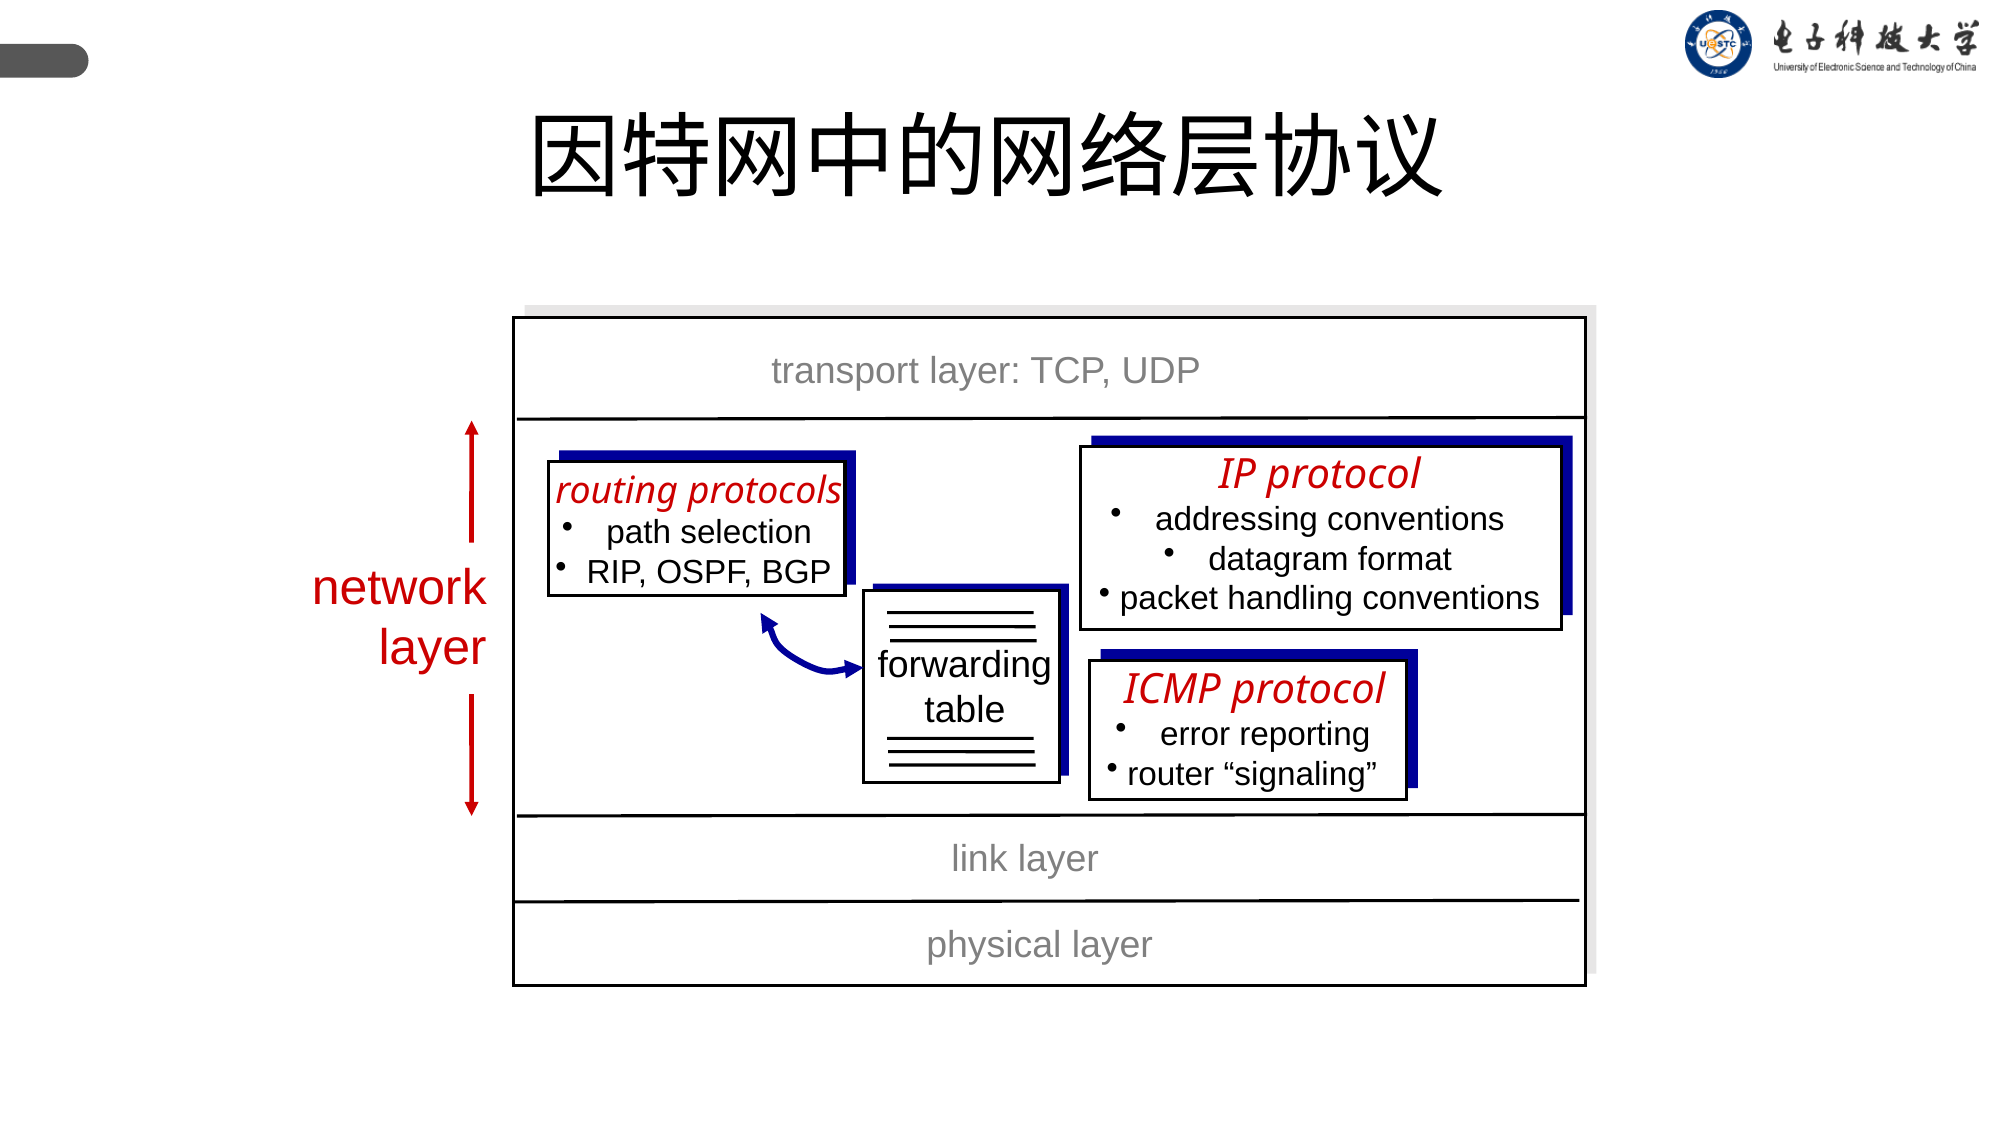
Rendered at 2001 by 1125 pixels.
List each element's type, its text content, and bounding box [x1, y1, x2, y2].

text_box link layer [936, 826, 1114, 887]
text_box [760, 612, 861, 675]
text_box routing protocols path selection RIP, OSPF, BGP [540, 458, 858, 598]
picture [1685, 10, 1979, 78]
text_box 因特网中的网络层协议 [0, 91, 1982, 216]
text_box network layer [296, 547, 502, 683]
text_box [1080, 435, 1573, 630]
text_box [861, 583, 1069, 783]
text_box physical layer [911, 912, 1168, 973]
text_box [1100, 649, 1418, 654]
text_box [513, 317, 1586, 986]
text_box [559, 450, 856, 458]
text_box ICMP protocol error reporting router “signaling” [1091, 654, 1418, 800]
text_box [465, 420, 478, 543]
text_box [524, 305, 1597, 974]
text_box [465, 694, 478, 816]
text_box transport layer: TCP, UDP [756, 339, 1216, 399]
